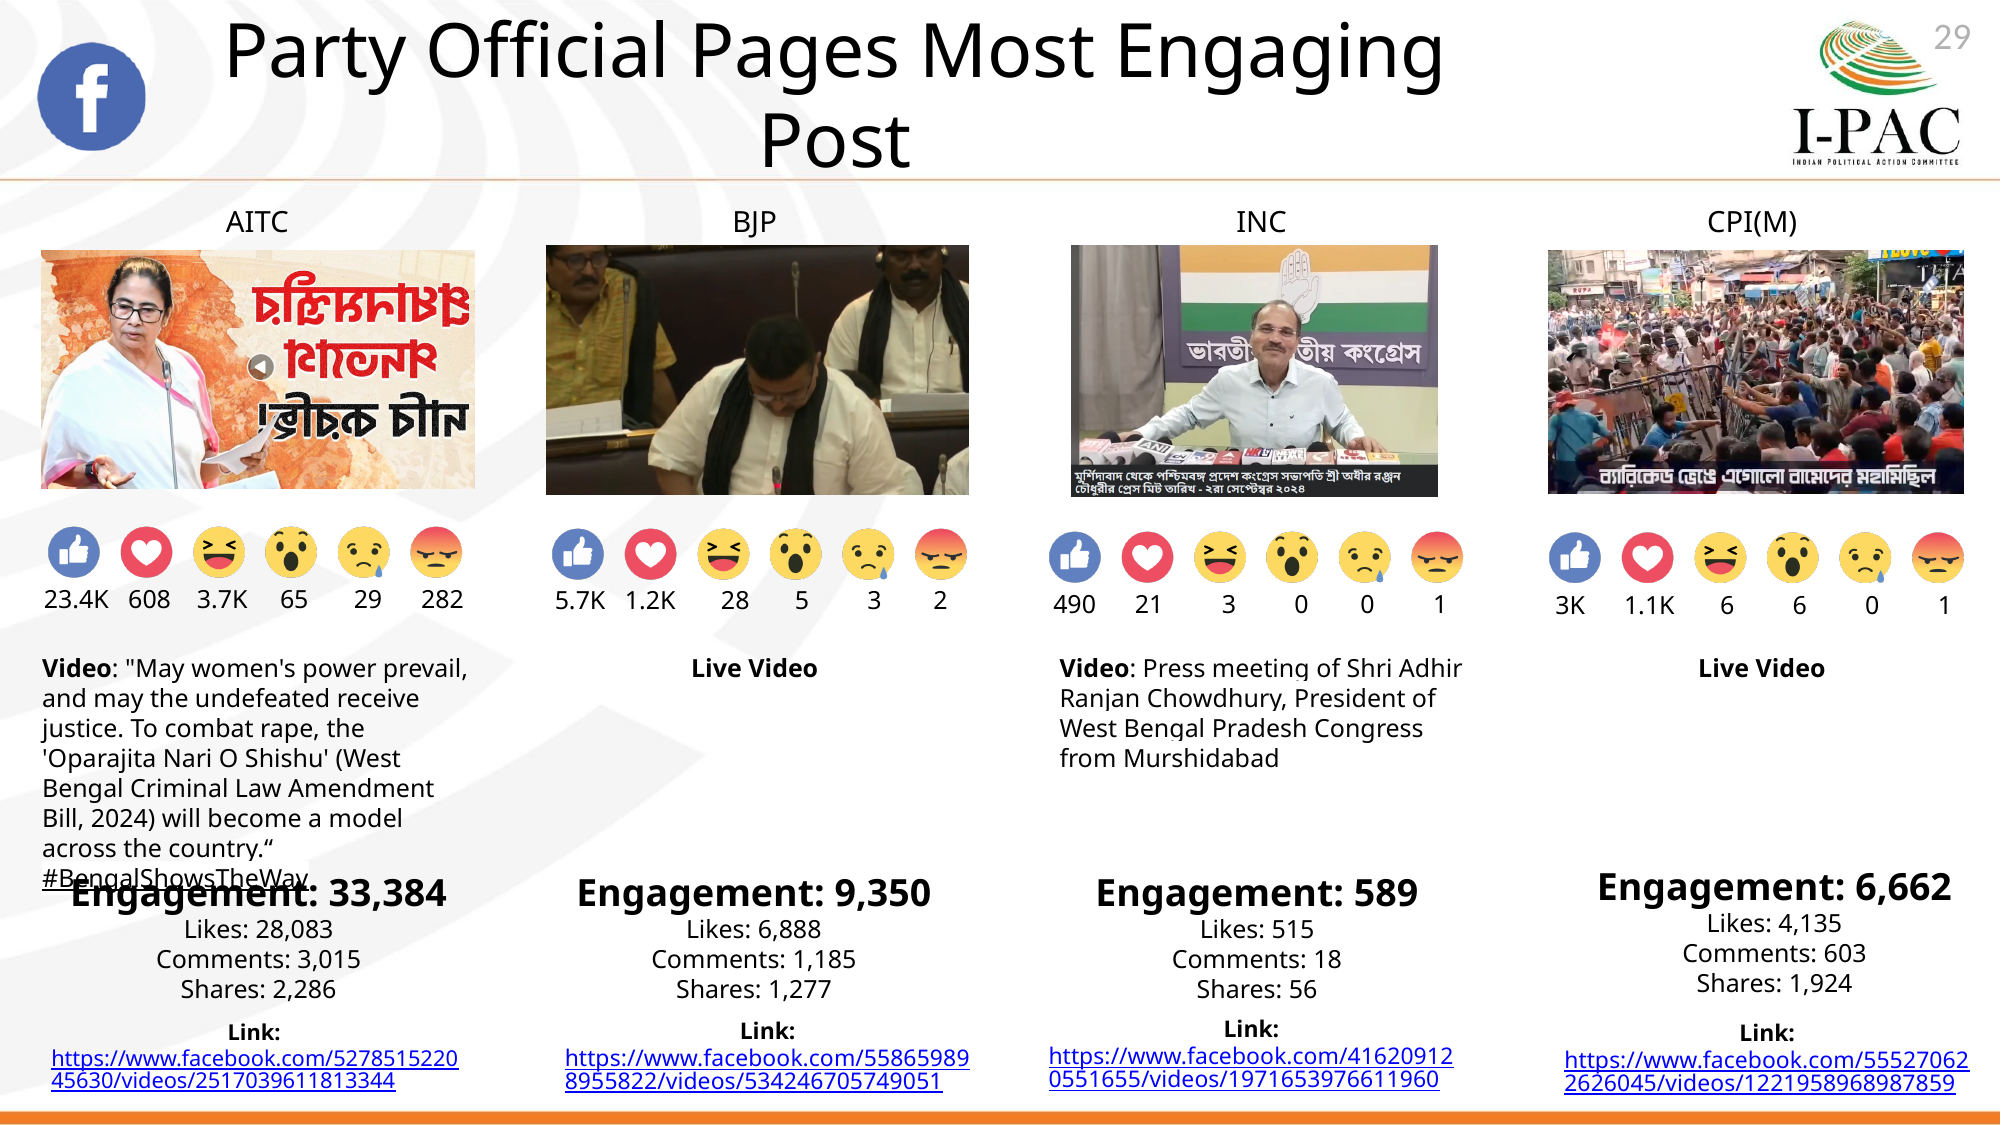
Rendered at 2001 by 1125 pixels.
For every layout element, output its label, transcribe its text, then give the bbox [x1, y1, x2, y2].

text_box Link: https://www.facebook.com/527851522045630/videos/2517039611813344 [36, 1011, 478, 1108]
text_box 5.7K 1.2K 28 5 3 2 [539, 602, 964, 622]
text_box Live Video [1545, 645, 1979, 691]
text_box AITC [211, 196, 304, 246]
text_box Party Official Pages Most Engaging Post [157, 0, 1511, 183]
text_box INC [1221, 196, 1302, 244]
text_box Link: https://www.facebook.com/416209120551655/videos/1971653976611960 [1033, 1007, 1475, 1108]
text_box CPI(M) [1692, 196, 1813, 246]
picture [0, 0, 2000, 1125]
text_box Engagement: 6,662 Likes: 4,135 Comments: 603 Shares: 1,924 [1582, 855, 1968, 1005]
text_box Engagement: 33,384 Likes: 28,083 Comments: 3,015 Shares: 2,286 [55, 861, 462, 1011]
text_box [34, 40, 148, 153]
text_box BJP [717, 196, 793, 244]
text_box Engagement: 9,350 Likes: 6,888 Comments: 1,185 Shares: 1,277 [561, 861, 947, 1008]
text_box 23.4K 608 3.7K 65 29 282 [29, 597, 480, 622]
text_box Live Video [538, 645, 972, 691]
text_box Link: https://www.facebook.com/555270622626045/videos/1221958968987859 [1549, 1010, 1991, 1112]
text_box Video: "May women's power prevail, and may the undefeated receive justice. To combat rape, the 'Oparajita Nari O Shishu' (West Bengal Criminal Law Amendment Bill, 2024) will become a model across the country.“ #BengalShowsTheWay [27, 645, 486, 904]
slide_number 29 [1926, 12, 1972, 58]
title SMA [352, 493, 1648, 684]
text_box 490 21 3 0 0 1 [1038, 605, 1463, 626]
text_box Engagement: 589 Likes: 515 Comments: 18 Shares: 56 [1080, 861, 1434, 1007]
text_box Link: https://www.facebook.com/558659898955822/videos/534246705749051 [550, 1008, 992, 1110]
text_box 3K 1.1K 6 6 0 1 [1534, 604, 1968, 627]
text_box Video: Press meeting of Shri Adhir Ranjan Chowdhury, President of West Bengal Pradesh Congress from Murshidabad [1044, 645, 1479, 781]
